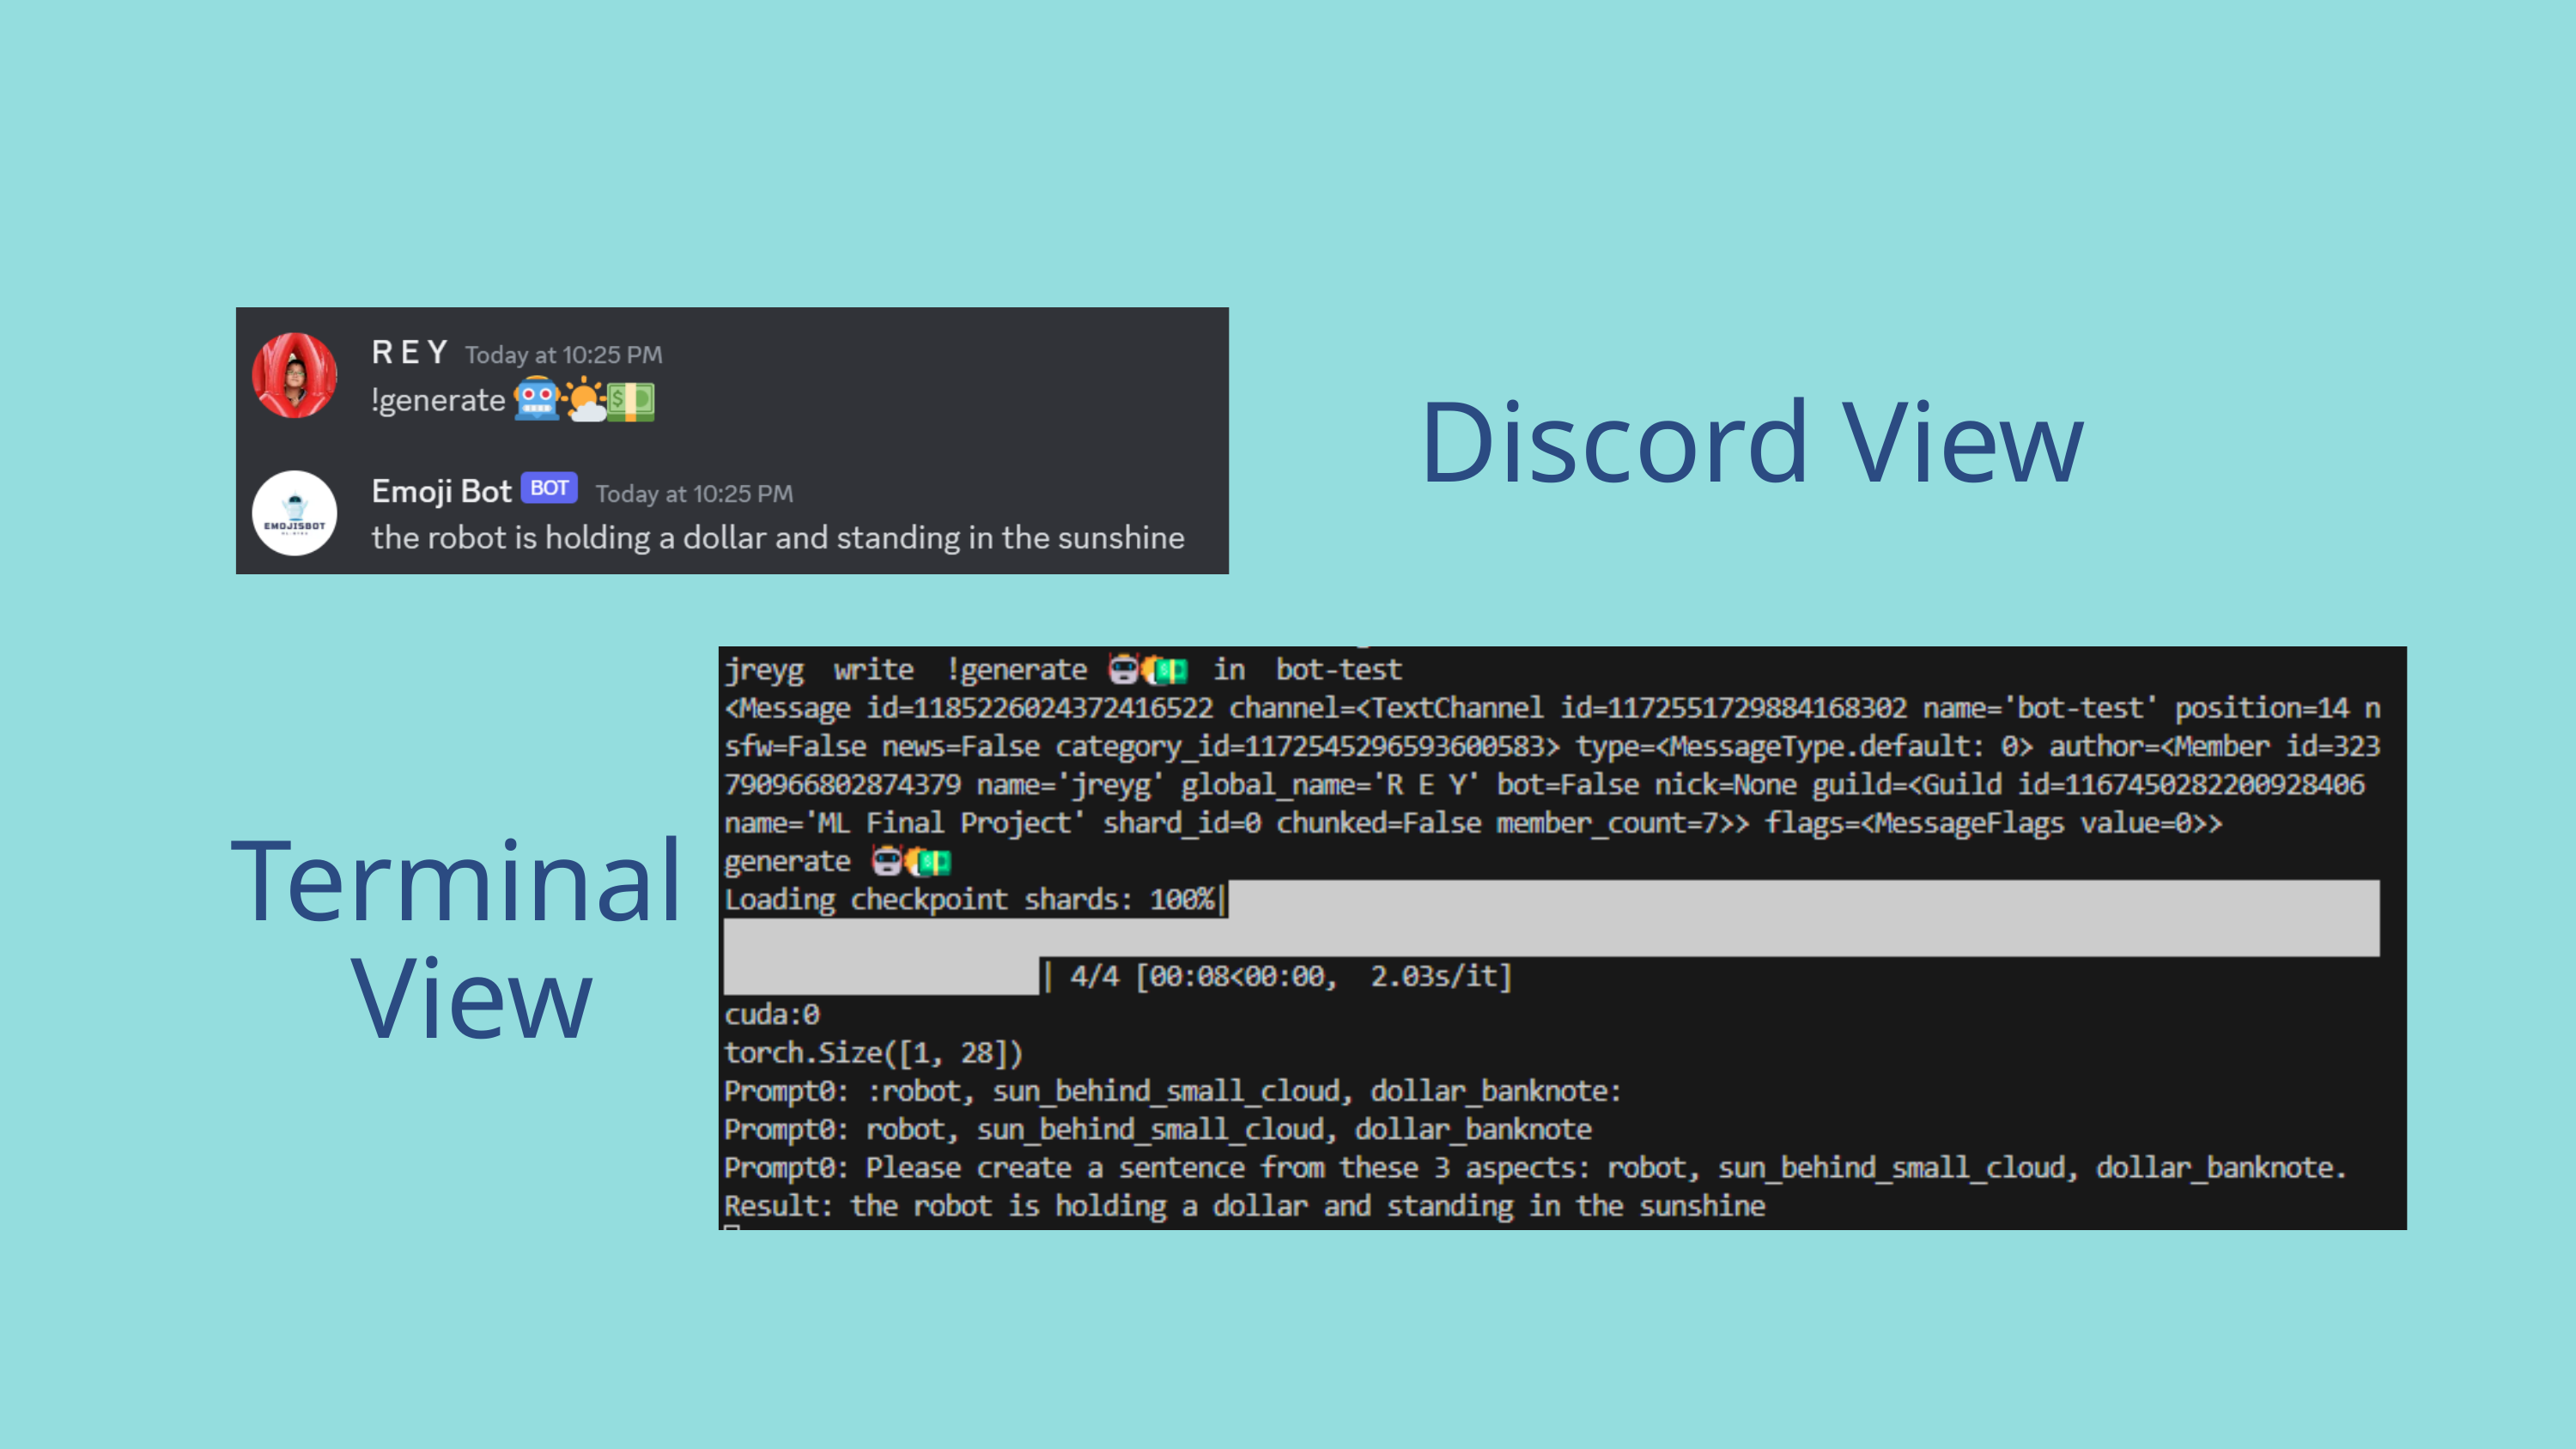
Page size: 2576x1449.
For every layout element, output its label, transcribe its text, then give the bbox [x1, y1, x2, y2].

text_box Terminal View [226, 826, 690, 1061]
text_box [718, 646, 2408, 1230]
text_box [235, 307, 1230, 574]
text_box Discord View [1412, 387, 2093, 505]
